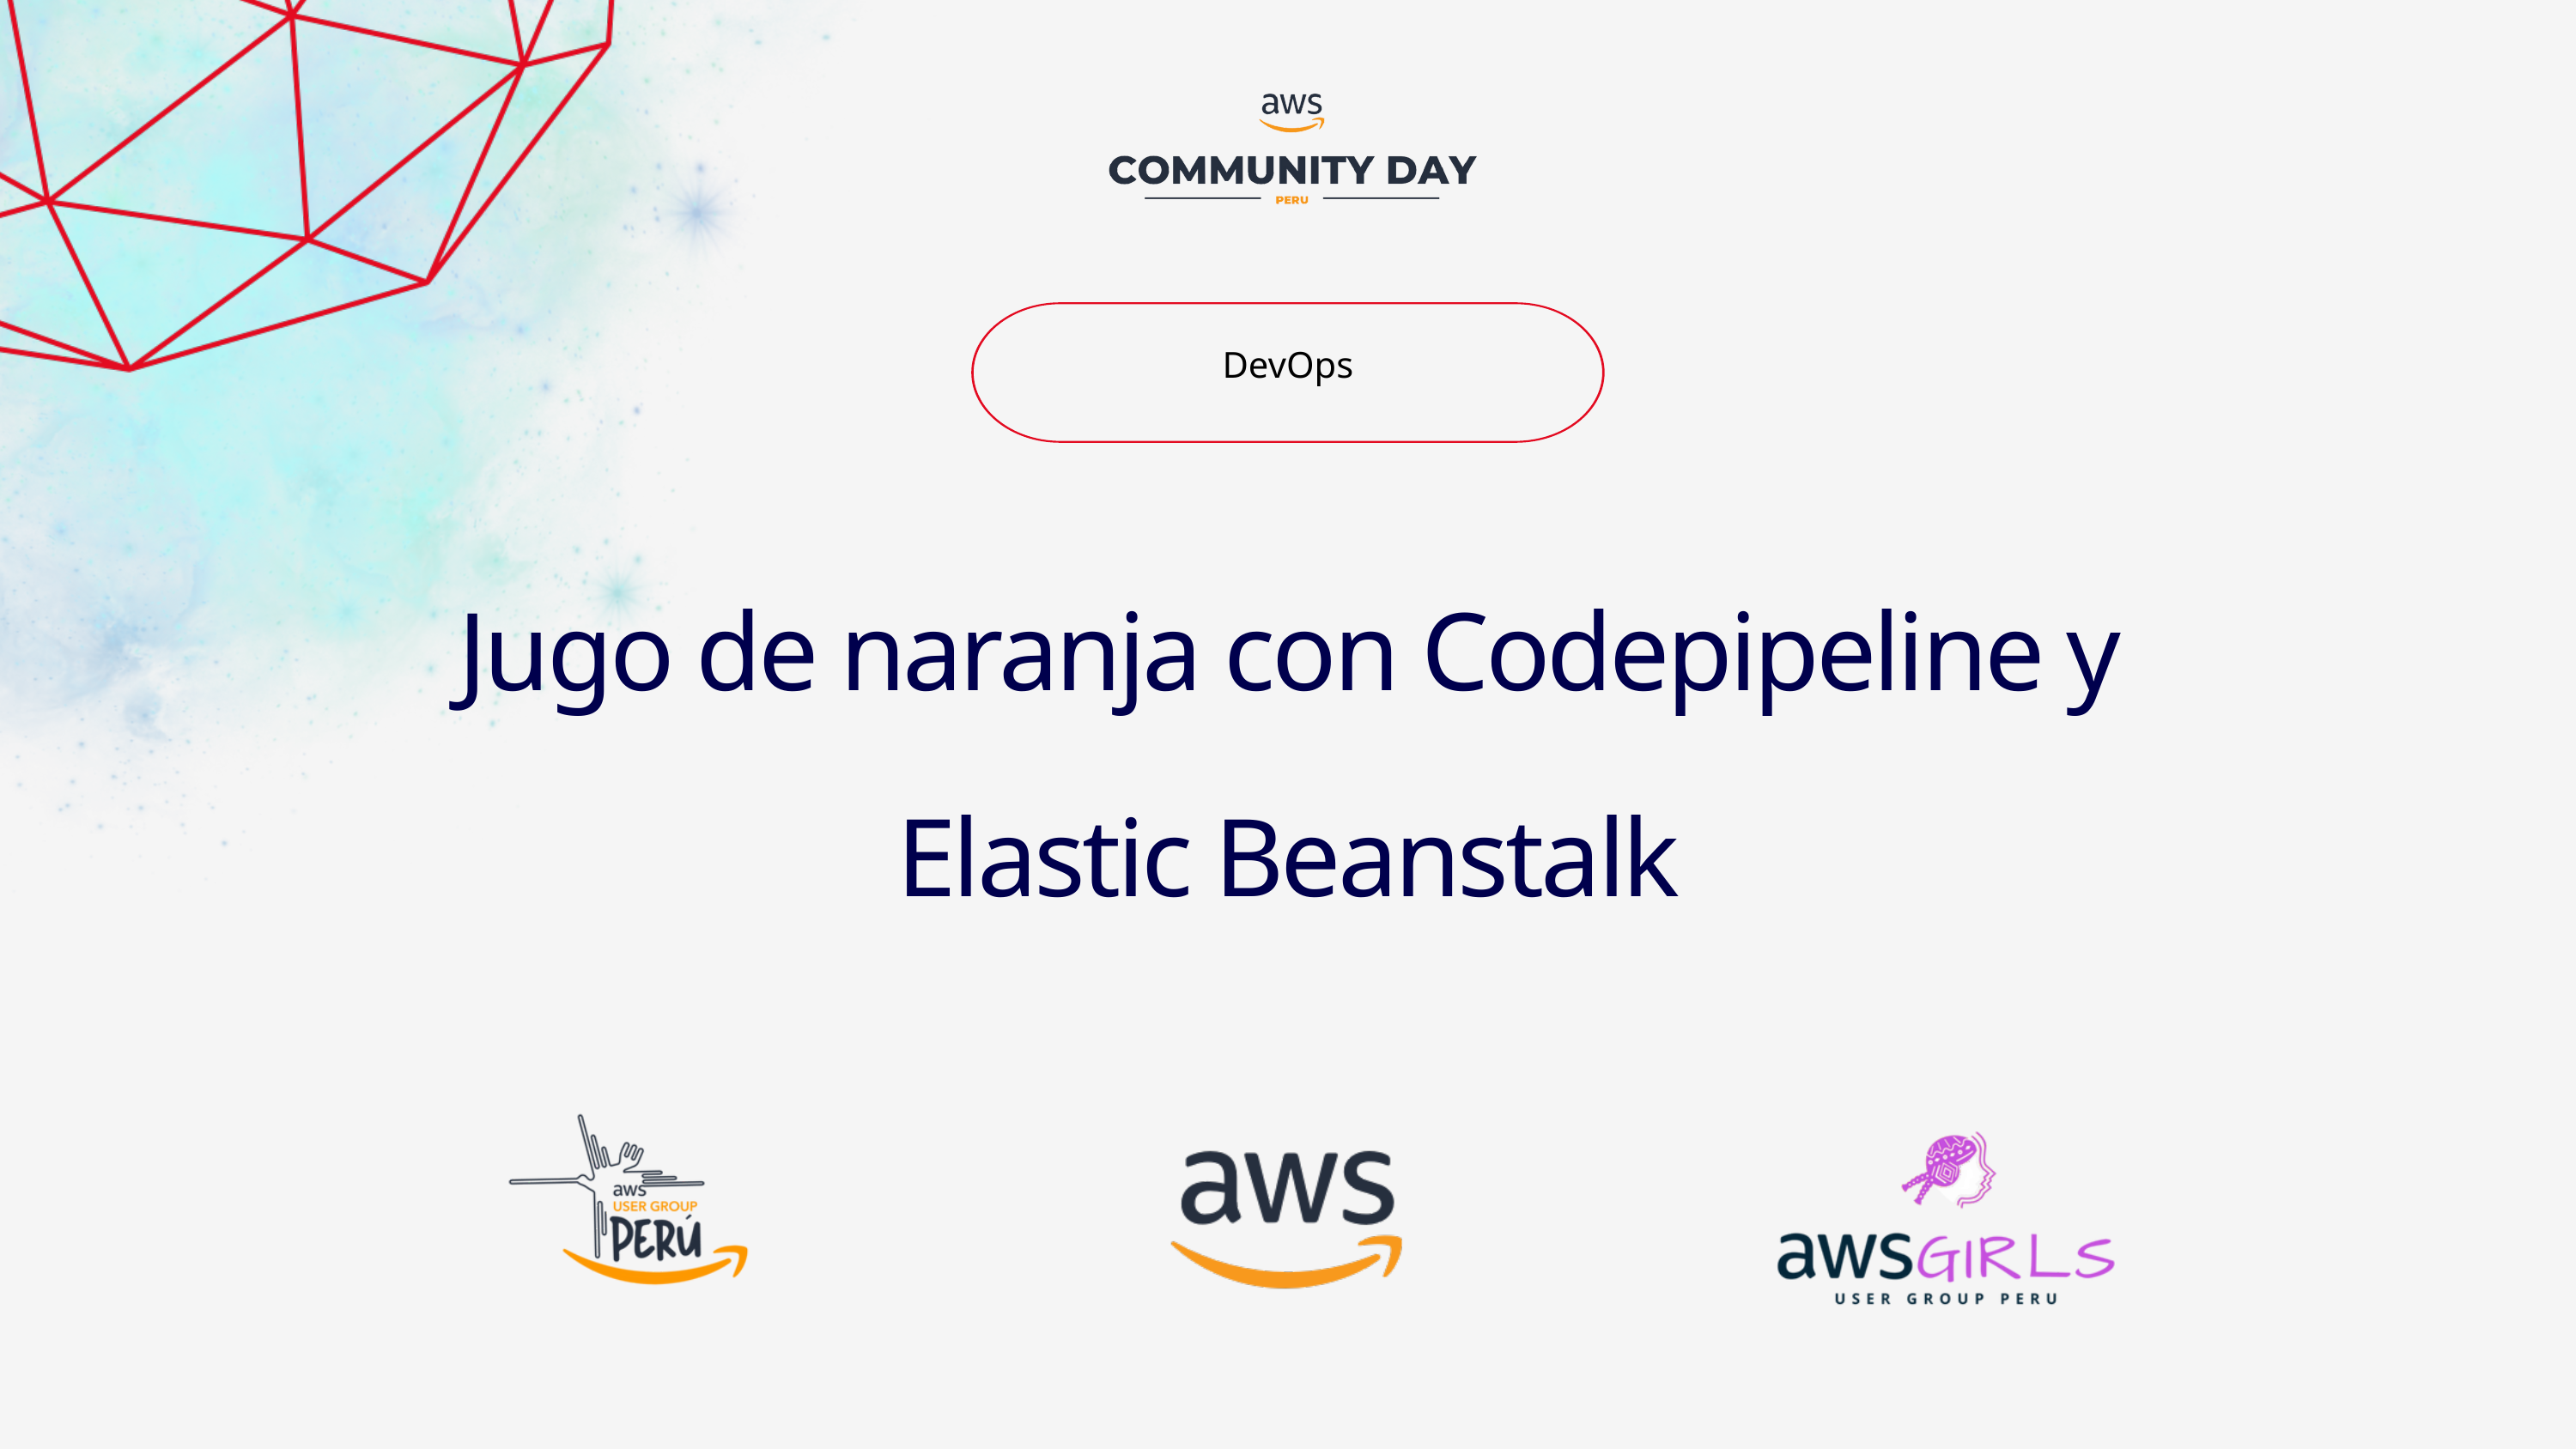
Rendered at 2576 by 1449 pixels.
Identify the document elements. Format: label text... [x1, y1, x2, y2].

text_box [0, 0, 626, 373]
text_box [970, 301, 1605, 443]
text_box [1063, 46, 1513, 244]
text_box [1769, 1116, 2126, 1318]
text_box Jugo de naranja con Codepipeline y Elastic Beanstalk [454, 506, 2122, 919]
text_box [462, 1106, 795, 1294]
text_box [1064, 1127, 1512, 1304]
text_box [0, 0, 942, 943]
